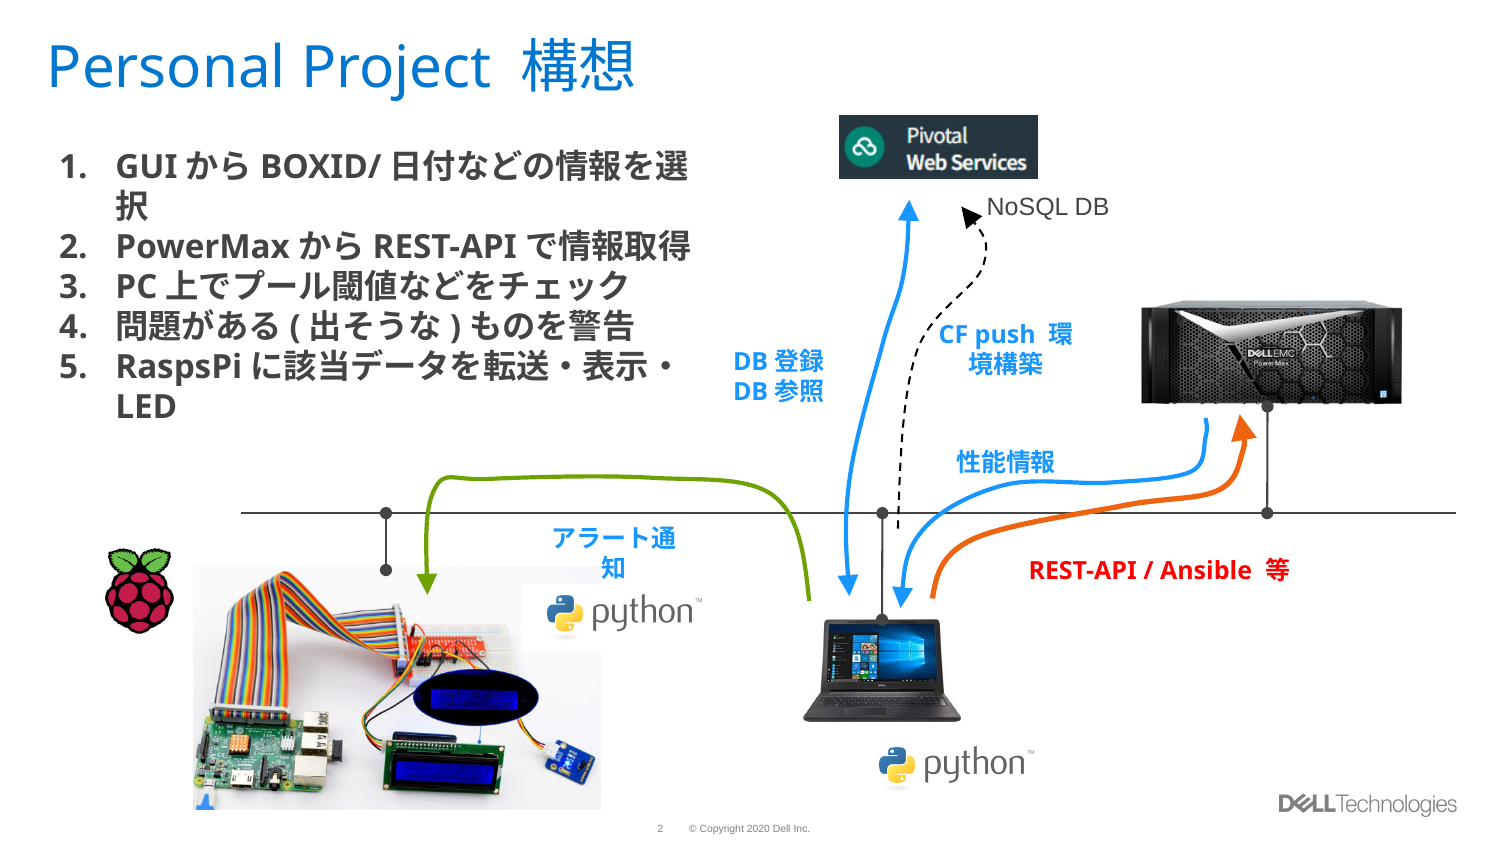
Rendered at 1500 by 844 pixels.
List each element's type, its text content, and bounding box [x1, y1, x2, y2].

text_box [425, 514, 811, 602]
text_box [892, 514, 1052, 609]
text_box [1074, 414, 1254, 513]
text_box [897, 206, 988, 513]
text_box REST-API / Ansible 等 [1003, 554, 1316, 585]
picture [1110, 296, 1424, 409]
text_box アラート通知 [546, 522, 682, 583]
text_box [896, 514, 901, 529]
text_box [426, 475, 790, 513]
text_box [931, 514, 1083, 599]
text_box [845, 199, 919, 513]
text_box GUIからBOXID/日付などの情報を選択 PowerMaxからREST-APIで情報取得 PC上でプール閾値などをチェック 問題がある(出そうな)ものを警告 RaspsPiに該当データを転送・表示・LED [59, 145, 713, 426]
text_box NoSQL DB [970, 190, 1126, 221]
text_box DB登録 DB参照 [713, 345, 847, 406]
picture [193, 566, 717, 810]
picture [839, 115, 1038, 179]
picture [1279, 793, 1457, 817]
picture [853, 736, 1049, 802]
text_box [939, 417, 1208, 513]
picture [99, 541, 179, 638]
title Personal Project 構想 [46, 37, 704, 103]
text_box 性能情報 [938, 446, 1074, 477]
text_box CF push 環境構築 [938, 318, 1074, 379]
text_box [837, 514, 862, 597]
picture [803, 619, 961, 722]
